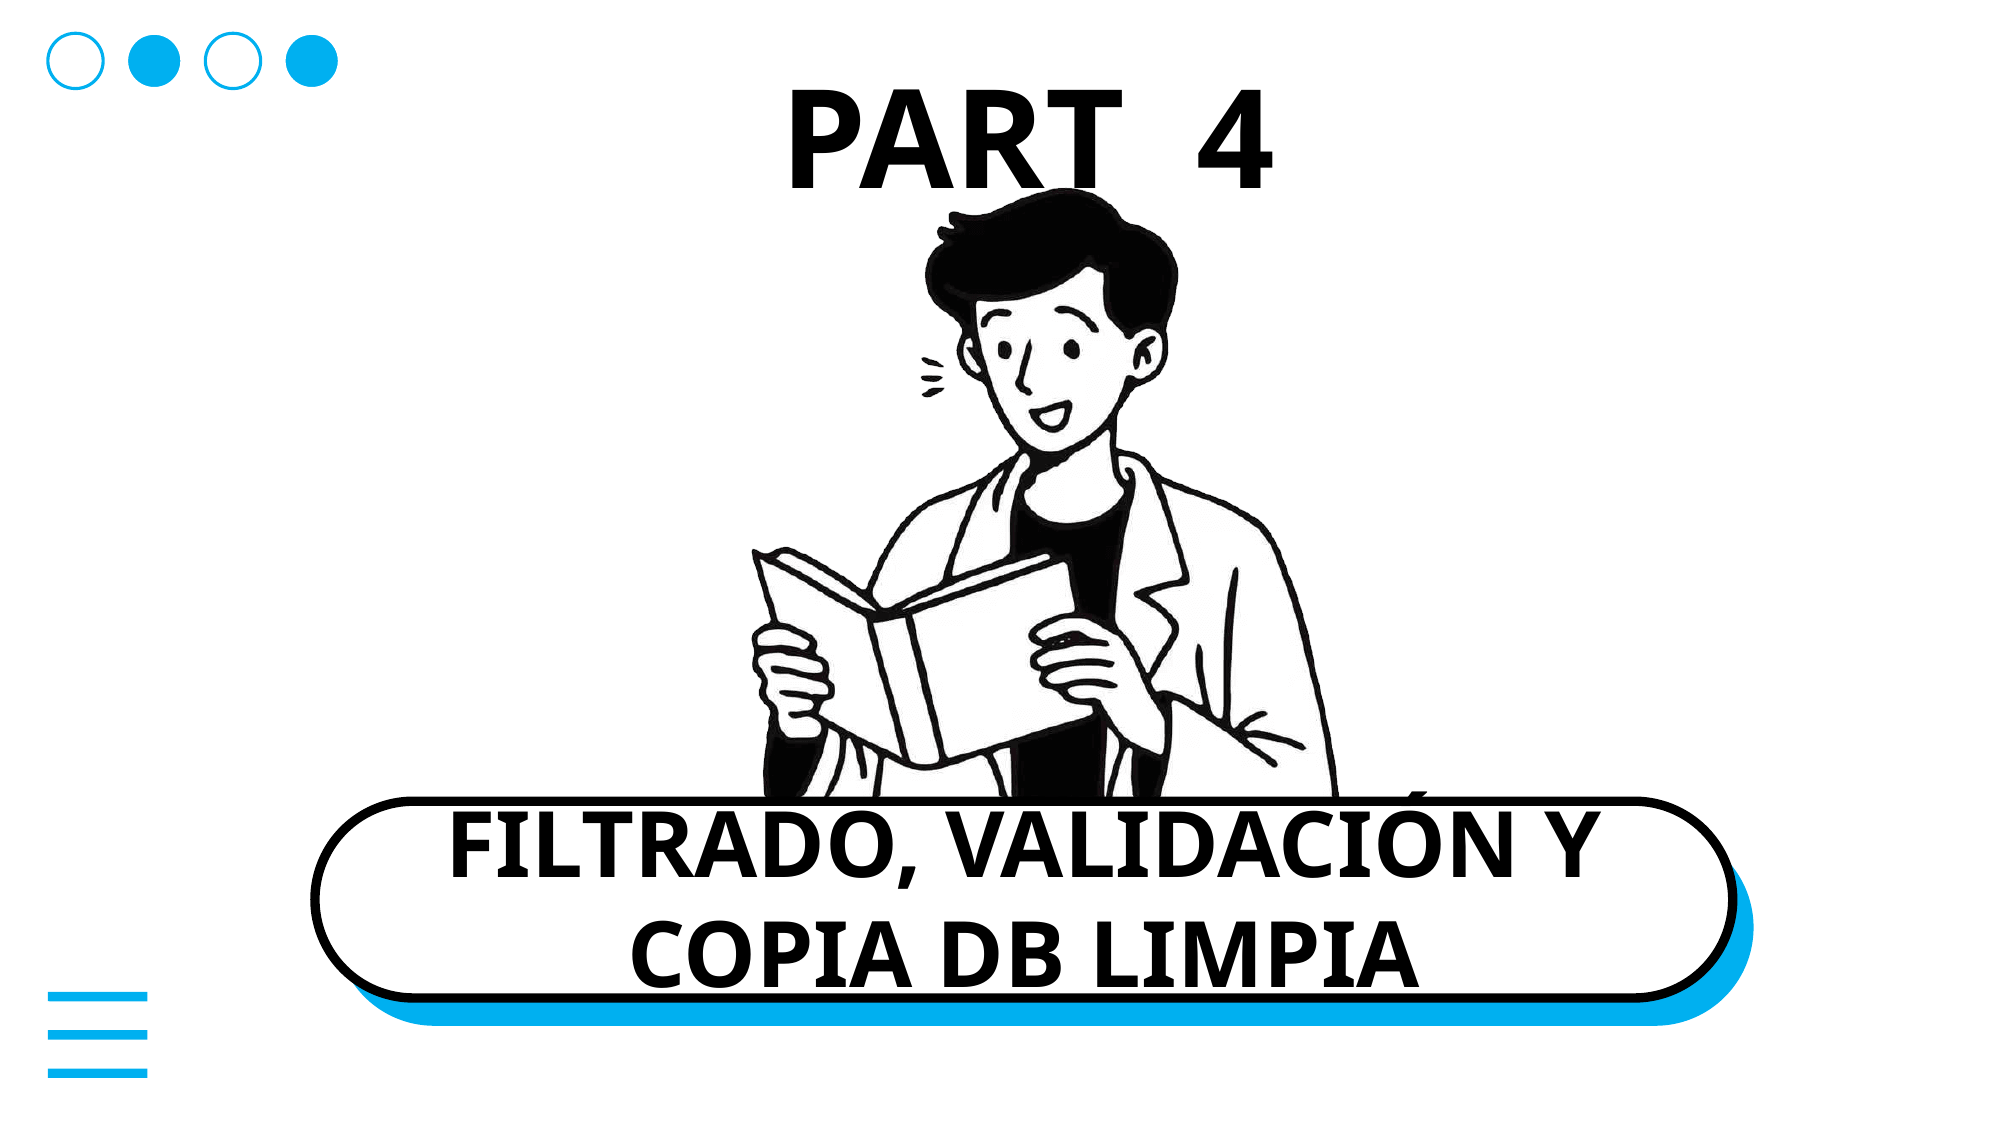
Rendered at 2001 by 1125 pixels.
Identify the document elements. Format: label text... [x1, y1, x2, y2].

picture [747, 187, 1342, 830]
text_box PART 4 [565, 44, 1491, 224]
text_box [126, 33, 182, 89]
text_box [284, 33, 340, 89]
text_box [47, 33, 104, 89]
text_box [335, 829, 1754, 1026]
text_box FILTRADO, VALIDACIÓN Y COPIA DB LIMPIA [314, 778, 1733, 1014]
text_box [205, 33, 261, 89]
